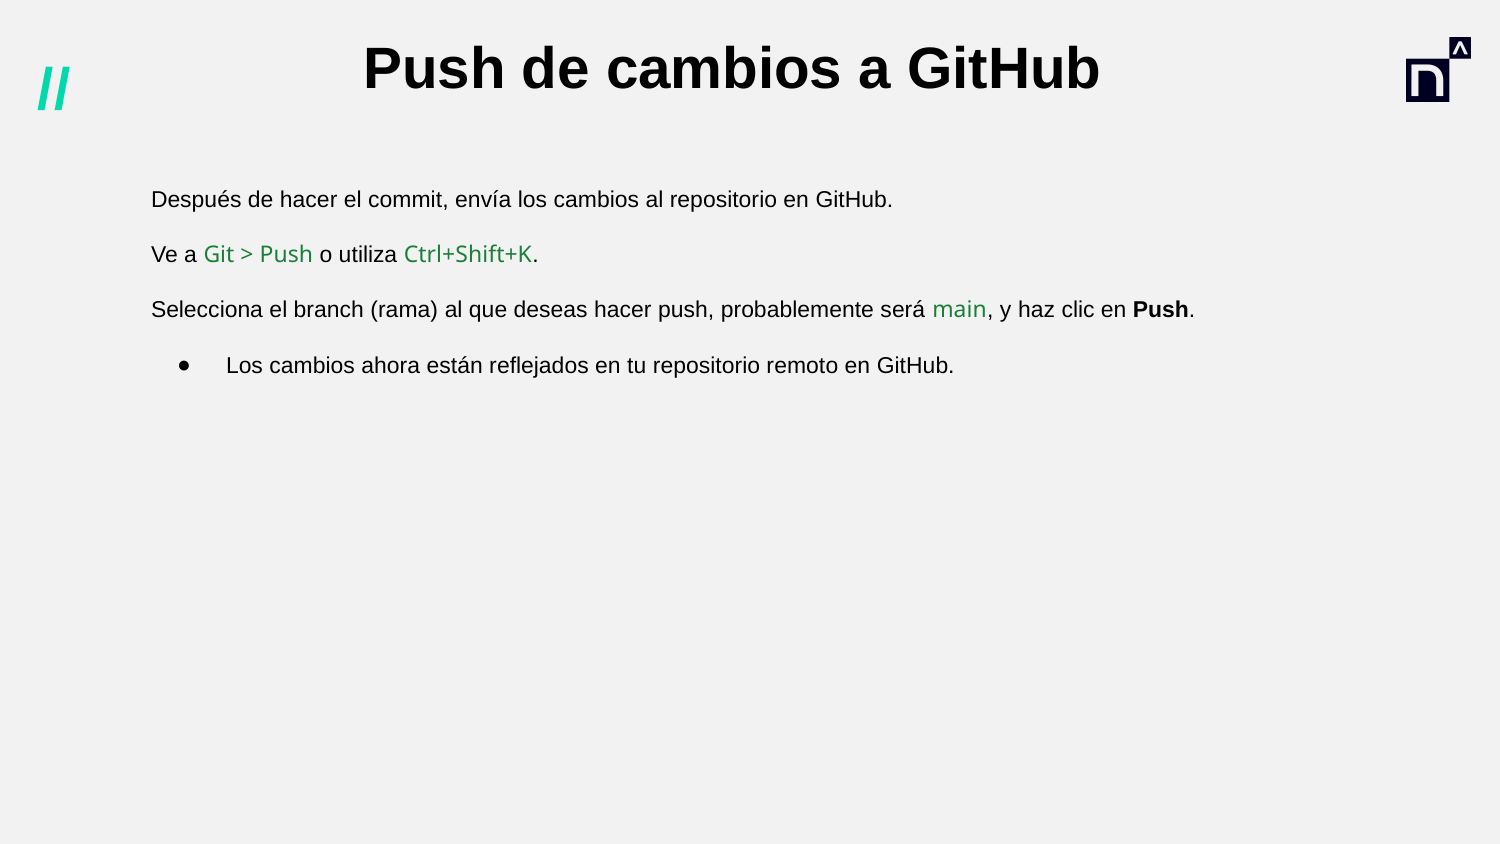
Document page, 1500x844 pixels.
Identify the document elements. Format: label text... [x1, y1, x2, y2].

text_box Después de hacer el commit, envía los cambios al repositorio en GitHub. Ve a Git > Push o utiliza Ctrl+Shift+K. Selecciona el branch (rama) al que deseas hacer push, probablemente será main, y haz clic en Push. Los cambios ahora están reflejados en tu repositorio remoto en GitHub. [136, 169, 1346, 394]
picture [1406, 37, 1471, 102]
title Push de cambios a GitHub [100, 15, 1366, 163]
